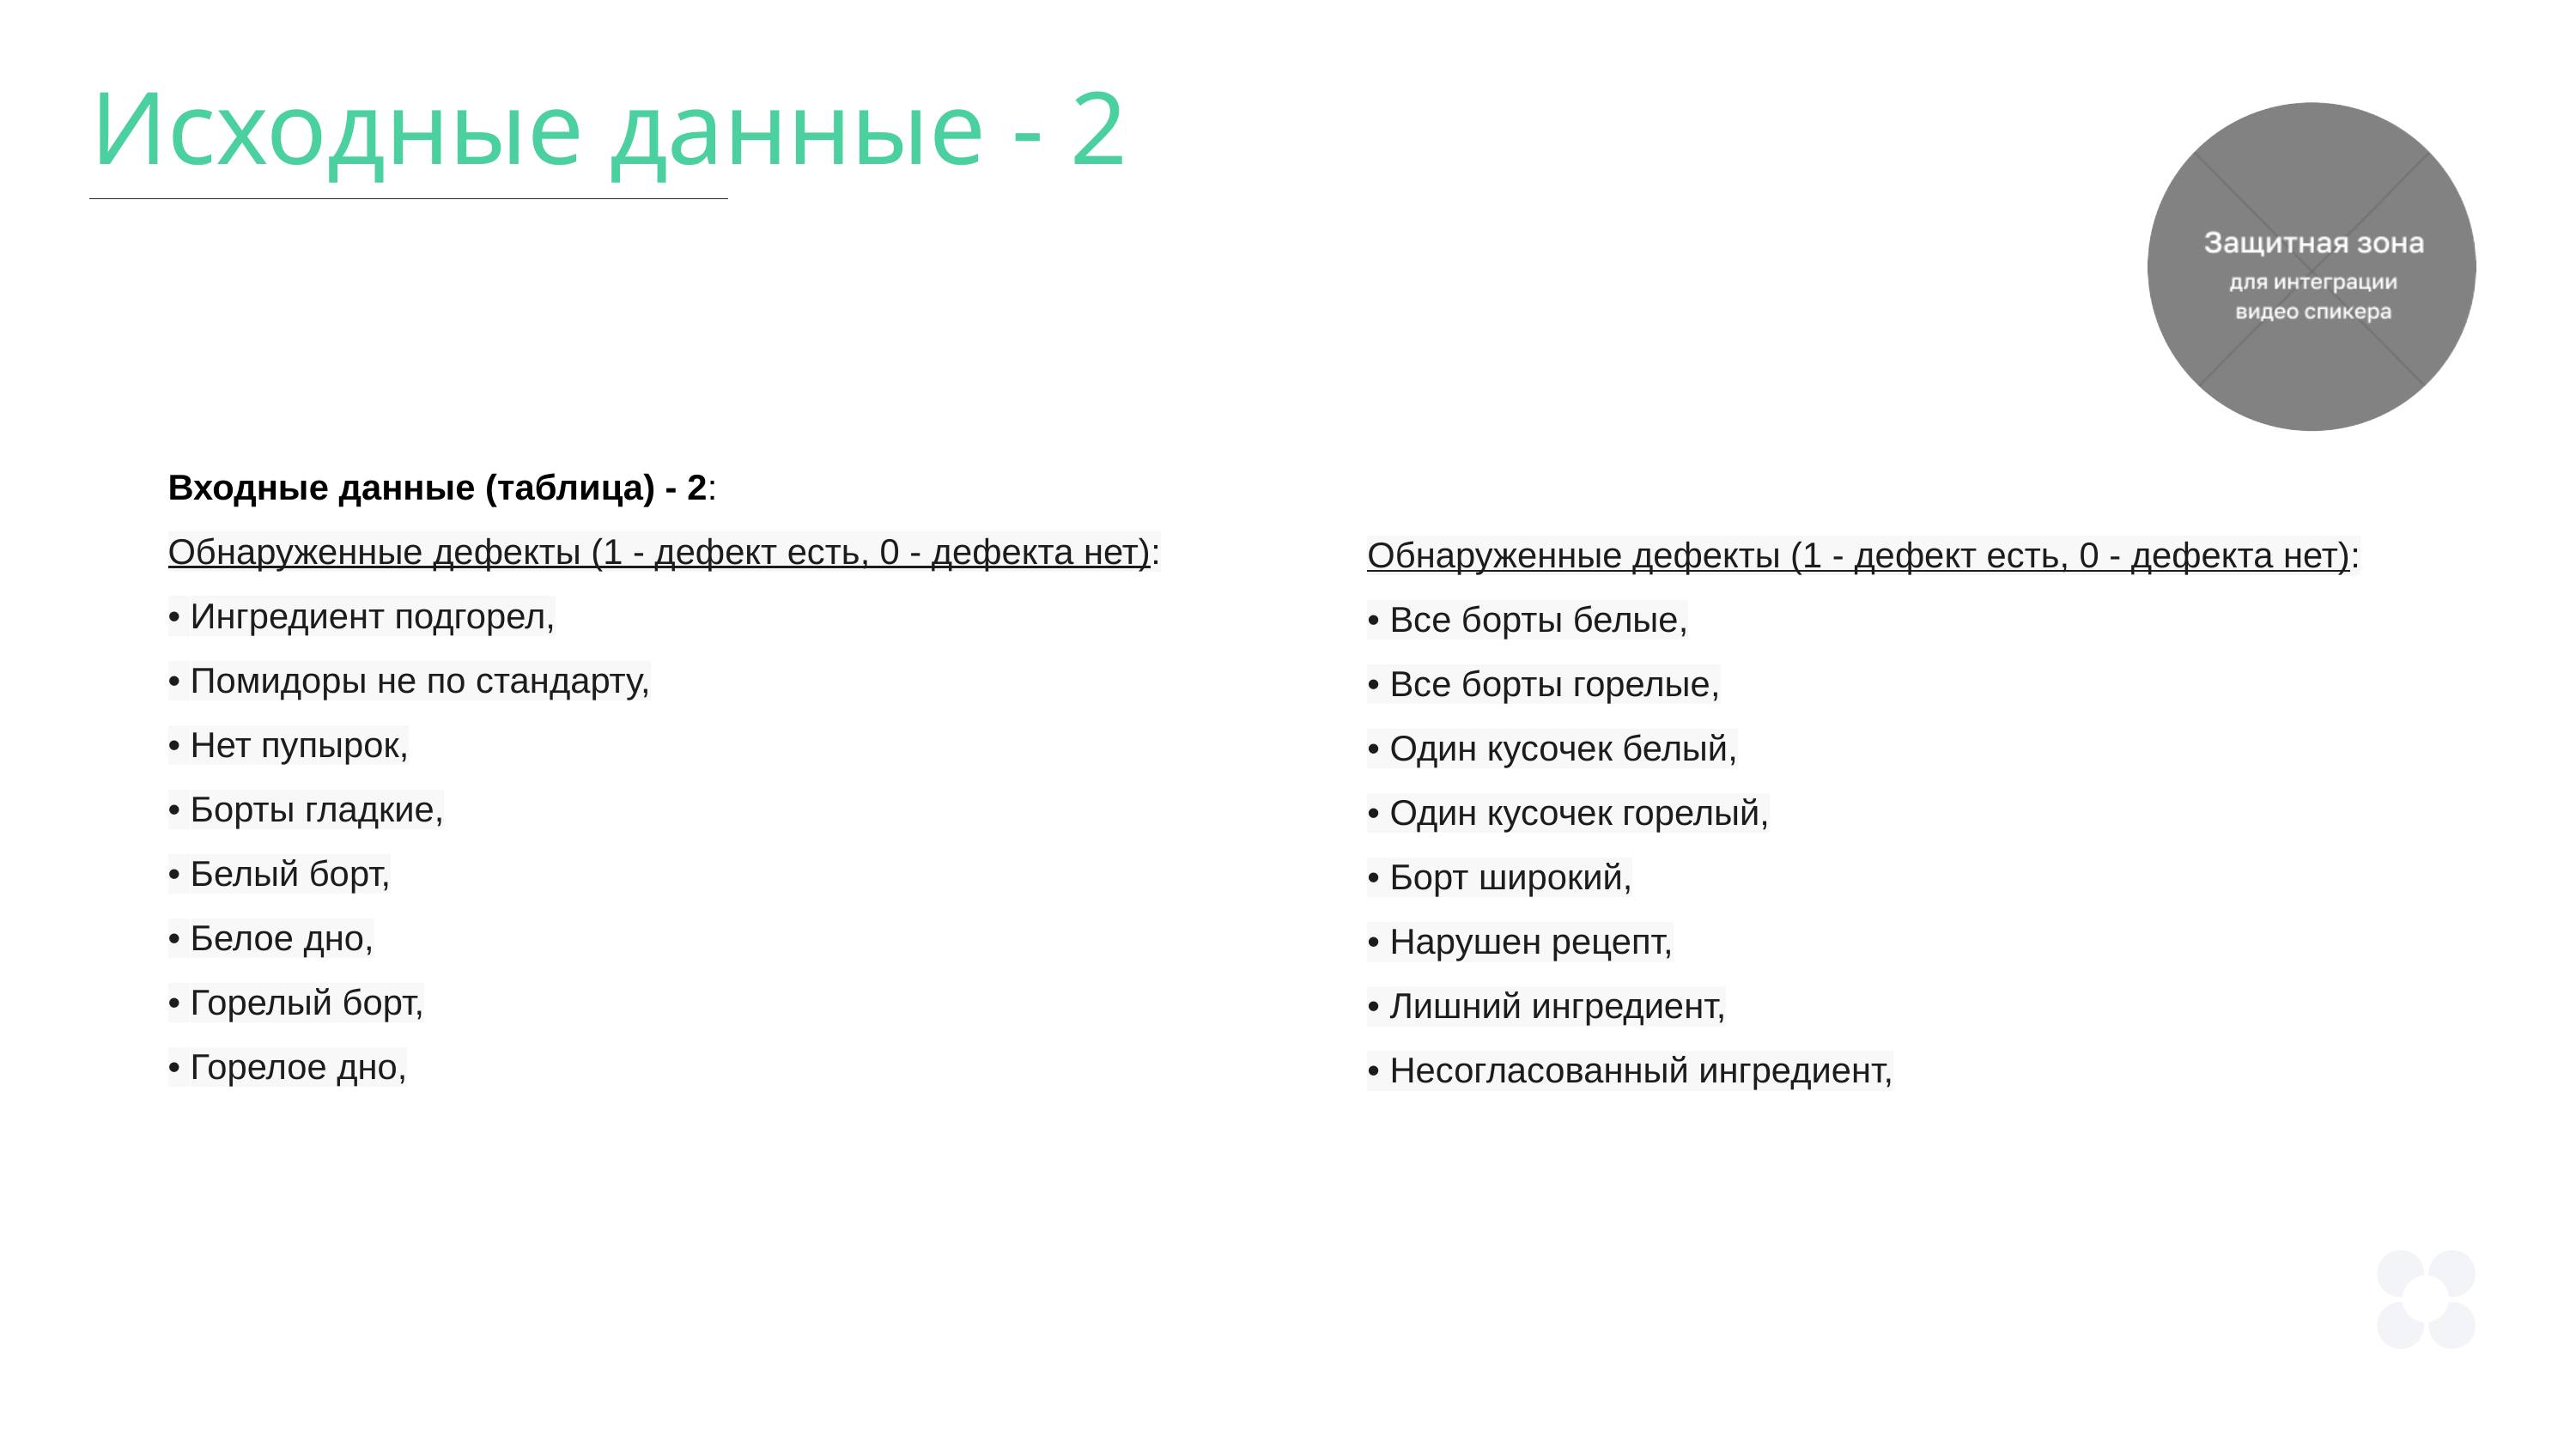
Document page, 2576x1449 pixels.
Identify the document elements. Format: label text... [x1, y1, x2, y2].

picture [2147, 102, 2477, 432]
text_box Входные данные (таблица) - 2: Обнаруженные дефекты (1 - дефект есть, 0 - дефекта нет): • Ингредиент подгорел, • Помидоры не по стандарту, • Нет пупырок, • Борты гладкие, • Белый борт, • Белое дно, • Горелый борт, • Горелое дно, [155, 451, 1246, 1172]
text_box Обнаруженные дефекты (1 - дефект есть, 0 - дефекта нет): • Все борты белые, • Все борты горелые, • Один кусочек белый, • Один кусочек горелый, • Борт широкий, • Нарушен рецепт, • Лишний ингредиент, • Несогласованный ингредиент, [1354, 518, 2397, 1449]
text_box Исходные данные - 2 [77, 75, 2096, 230]
